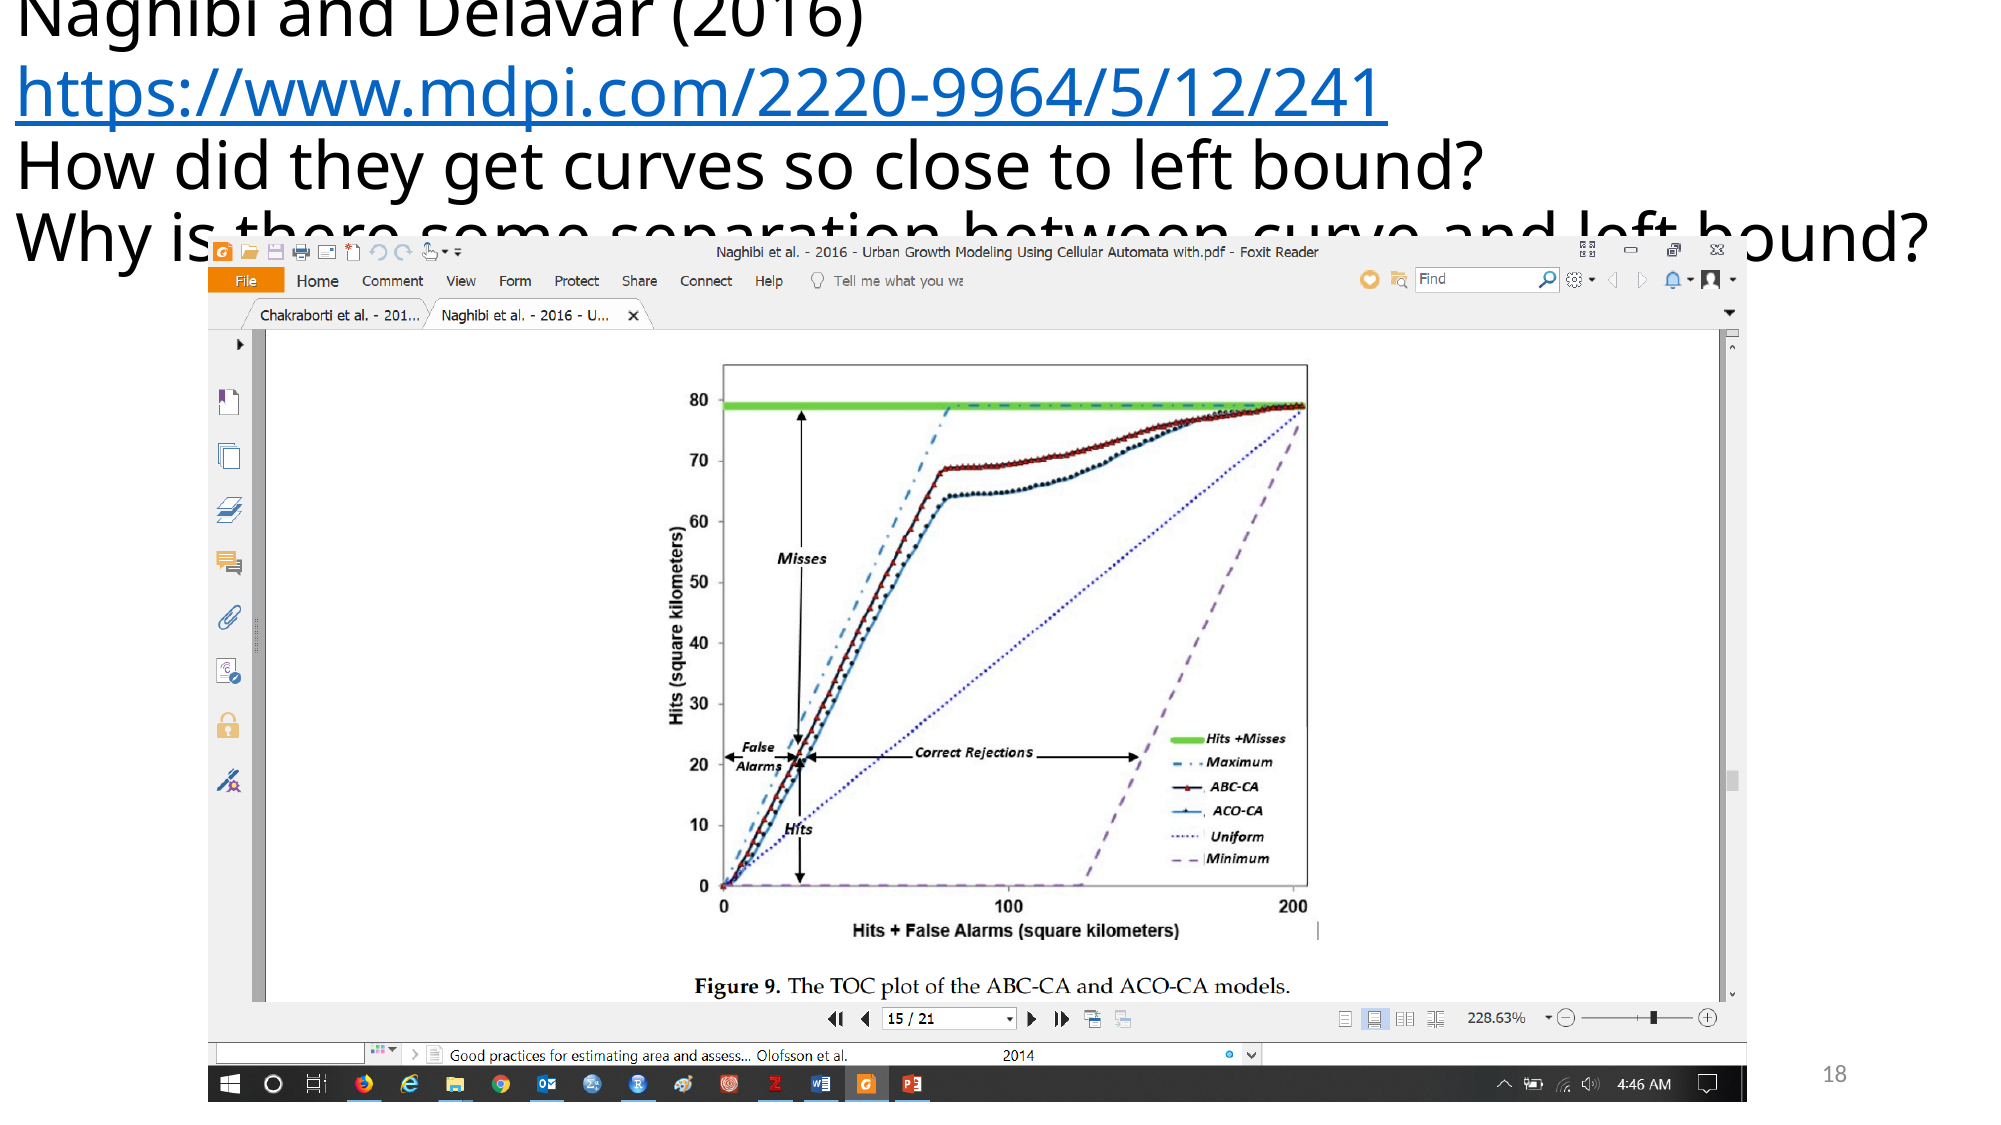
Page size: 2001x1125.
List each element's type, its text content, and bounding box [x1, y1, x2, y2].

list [208, 236, 1747, 1102]
slide_number 18 [1412, 1042, 1863, 1103]
title Naghibi and Delavar (2016) https://www.mdpi.com/2220-9964/5/12/241 How did they get curves so close to left bound? Why is there some separation between curve and left bound? [0, 18, 2000, 237]
